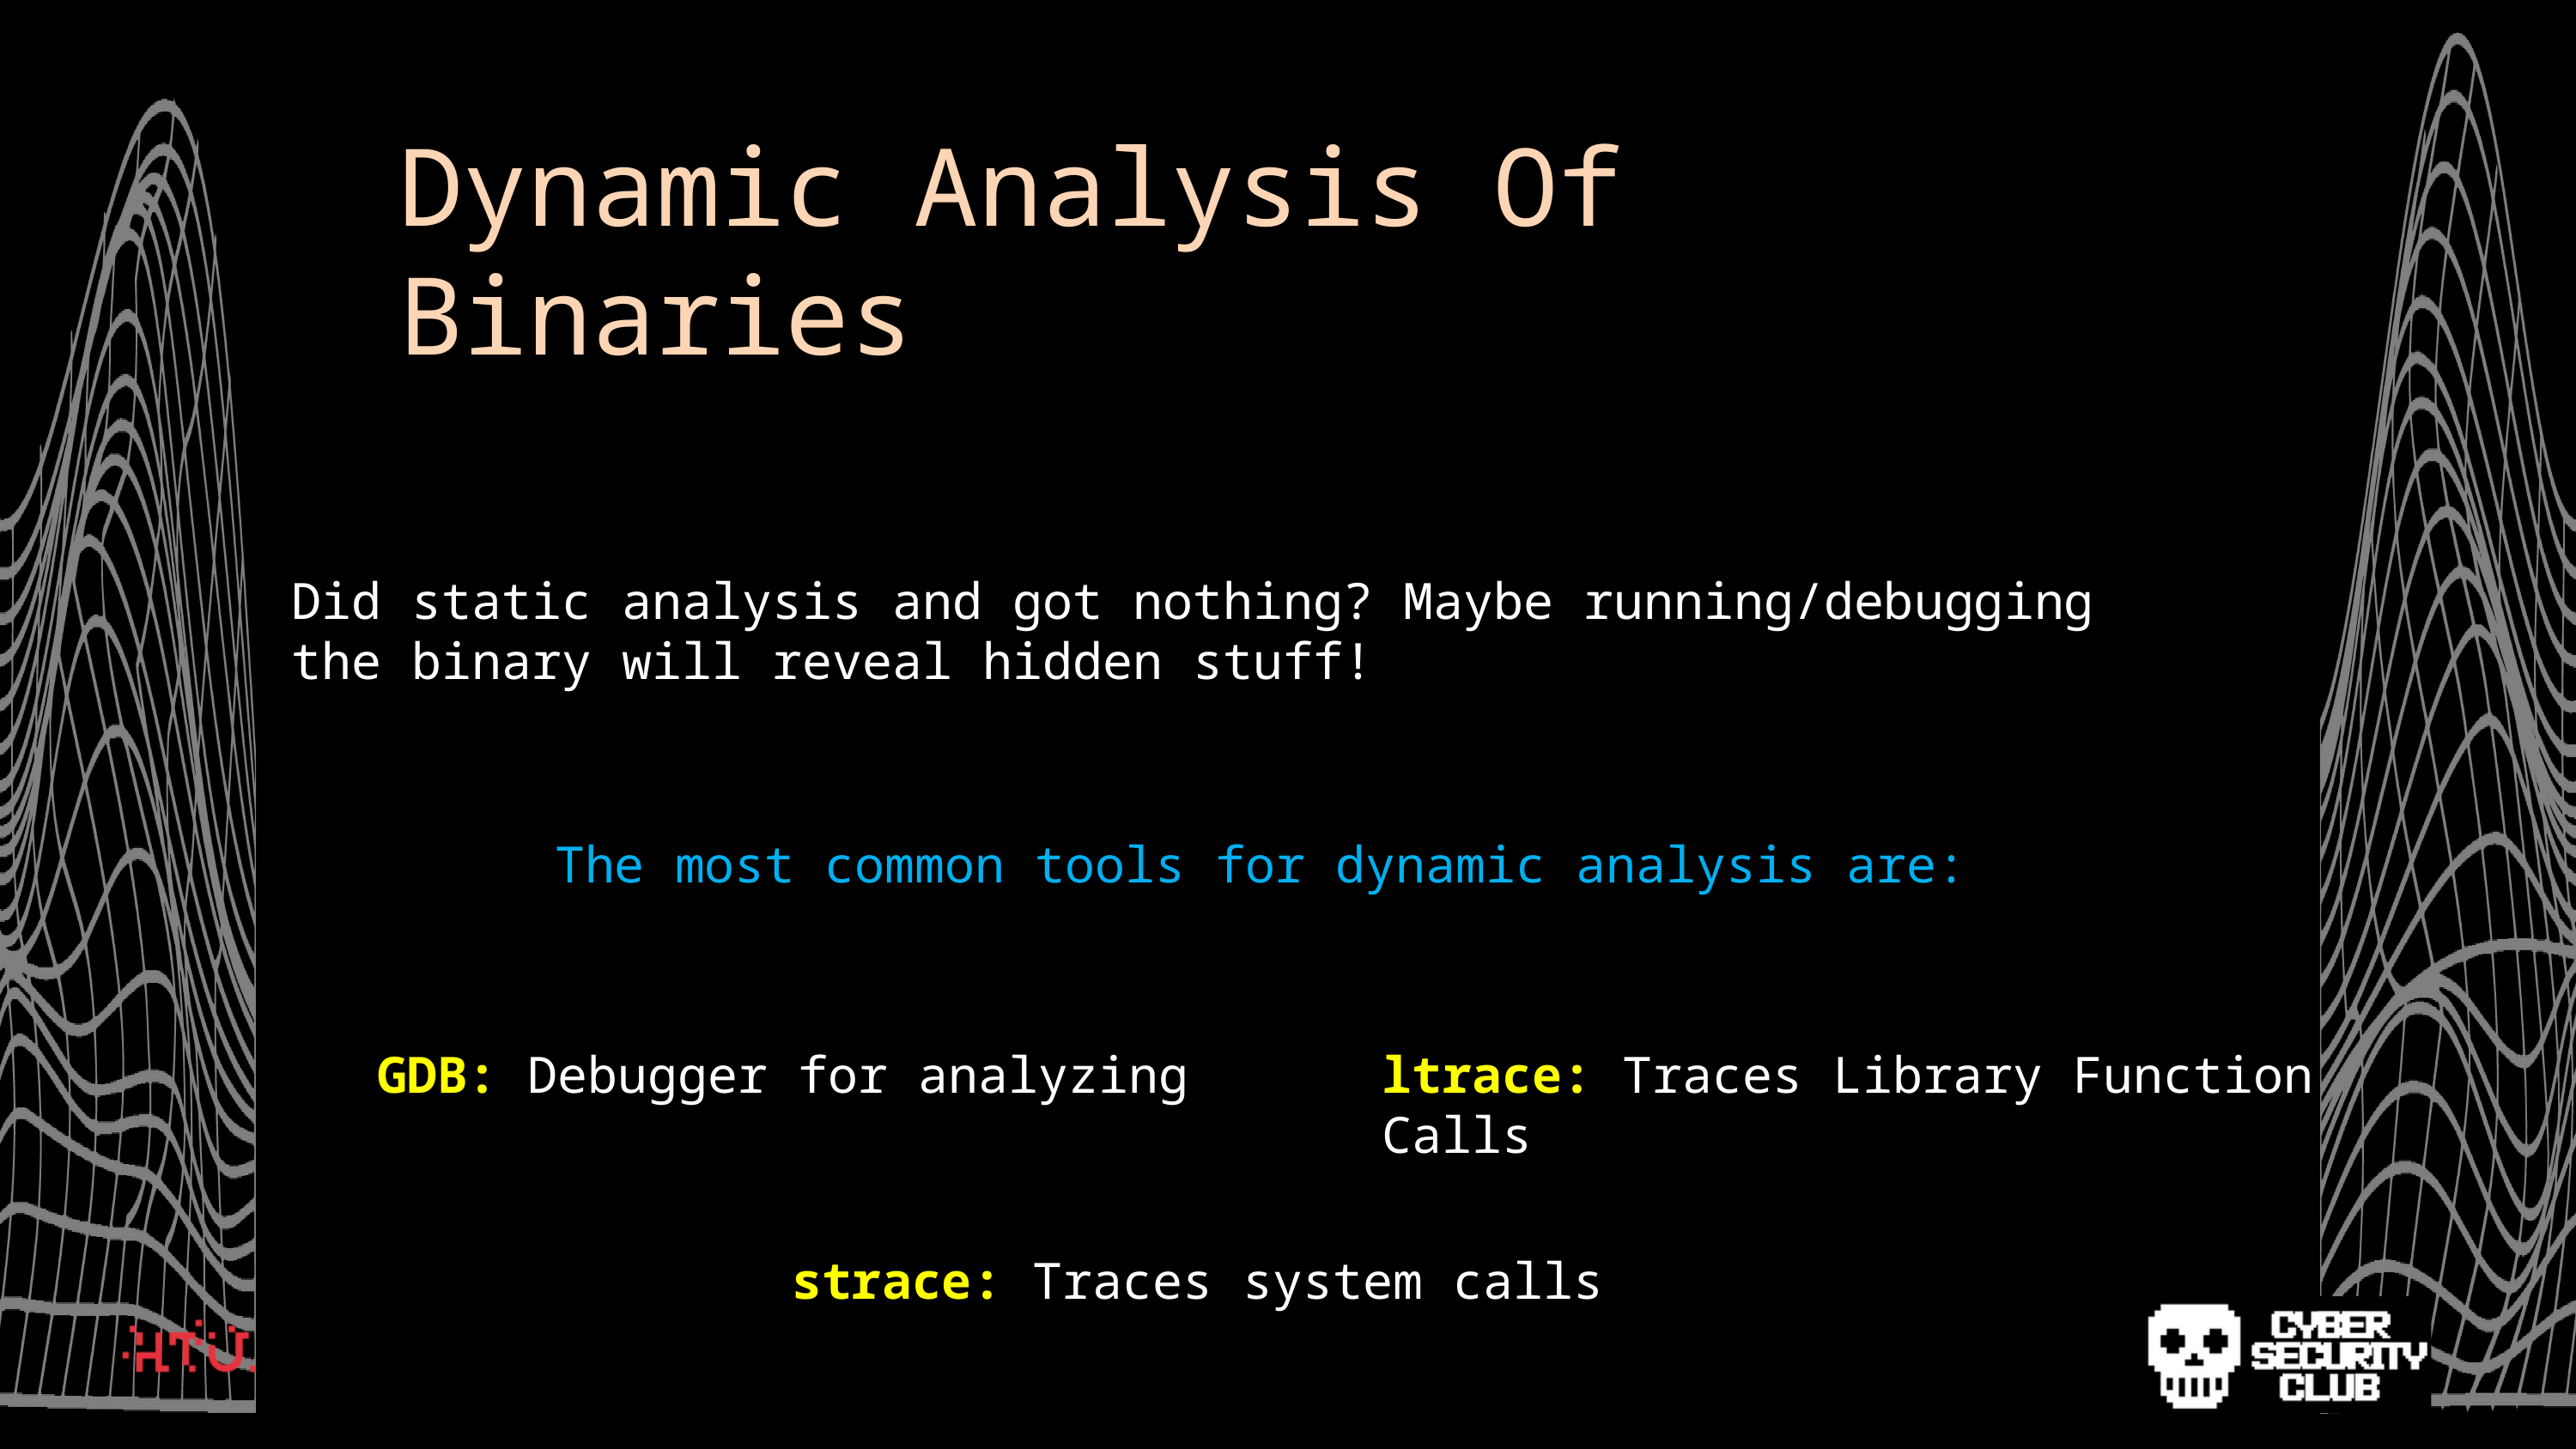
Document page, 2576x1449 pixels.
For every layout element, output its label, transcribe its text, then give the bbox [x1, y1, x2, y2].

text_box strace: Traces system calls [779, 1242, 1674, 1316]
text_box ltrace: Traces Library Function Calls [1369, 1037, 2330, 1170]
text_box Did static analysis and got nothing? Maybe running/debugging the binary will reveal hidden stuff! [278, 563, 2168, 696]
text_box [2319, 33, 2576, 1414]
text_box GDB: Debugger for analyzing [365, 1037, 1261, 1110]
text_box [2140, 1296, 2432, 1414]
text_box [0, 33, 257, 1413]
text_box The most common tools for dynamic analysis are: [542, 826, 2432, 900]
text_box Dynamic Analysis Of Binaries [386, 112, 1959, 383]
text_box [122, 1279, 257, 1414]
